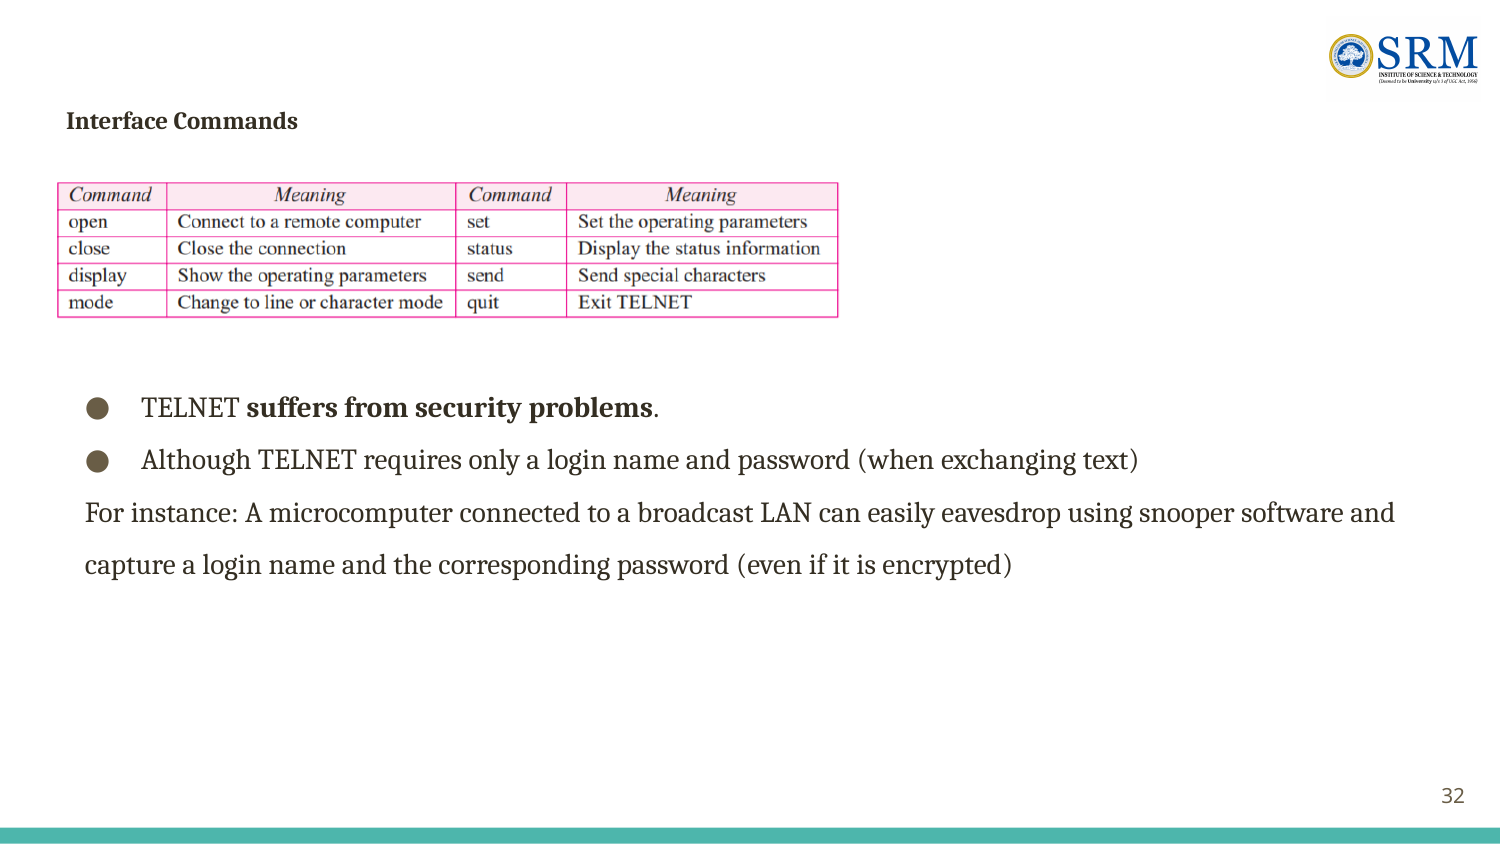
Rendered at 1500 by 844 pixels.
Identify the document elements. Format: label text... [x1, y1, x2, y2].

text_box Interface Commands [51, 59, 579, 173]
picture [50, 175, 843, 324]
picture [1326, 16, 1481, 103]
slide_number ‹#› [1389, 764, 1480, 830]
list TELNET suffers from security problems. Although TELNET requires only a login name and password (when exchanging text) For instance: A microcomputer connected to a broadcast LAN can easily eavesdrop using snooper software and capture a login name and the corresponding password (even if it is encrypted) [51, 355, 1449, 750]
